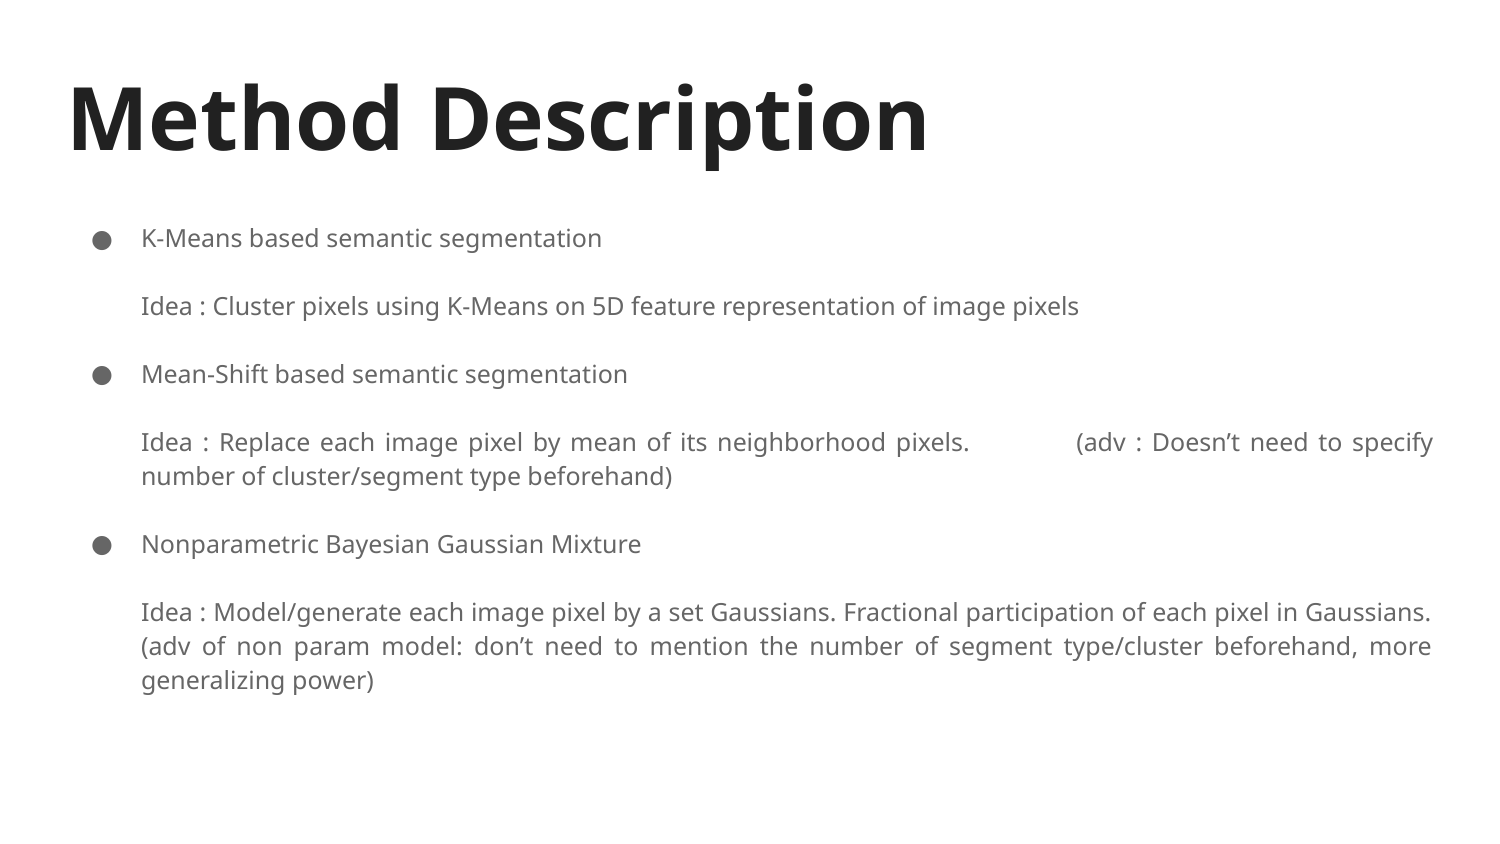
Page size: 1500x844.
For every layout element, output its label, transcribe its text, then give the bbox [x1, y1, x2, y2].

list K-Means based semantic segmentation Idea : Cluster pixels using K-Means on 5D feature representation of image pixels Mean-Shift based semantic segmentation Idea : Replace each image pixel by mean of its neighborhood pixels. (adv : Doesn’t need to specify number of cluster/segment type beforehand) Nonparametric Bayesian Gaussian Mixture Idea : Model/generate each image pixel by a set Gaussians. Fractional participation of each pixel in Gaussians. (adv of non param model: don’t need to mention the number of segment type/cluster beforehand, more generalizing power) [51, 203, 1449, 791]
title Method Description [51, 48, 1449, 180]
